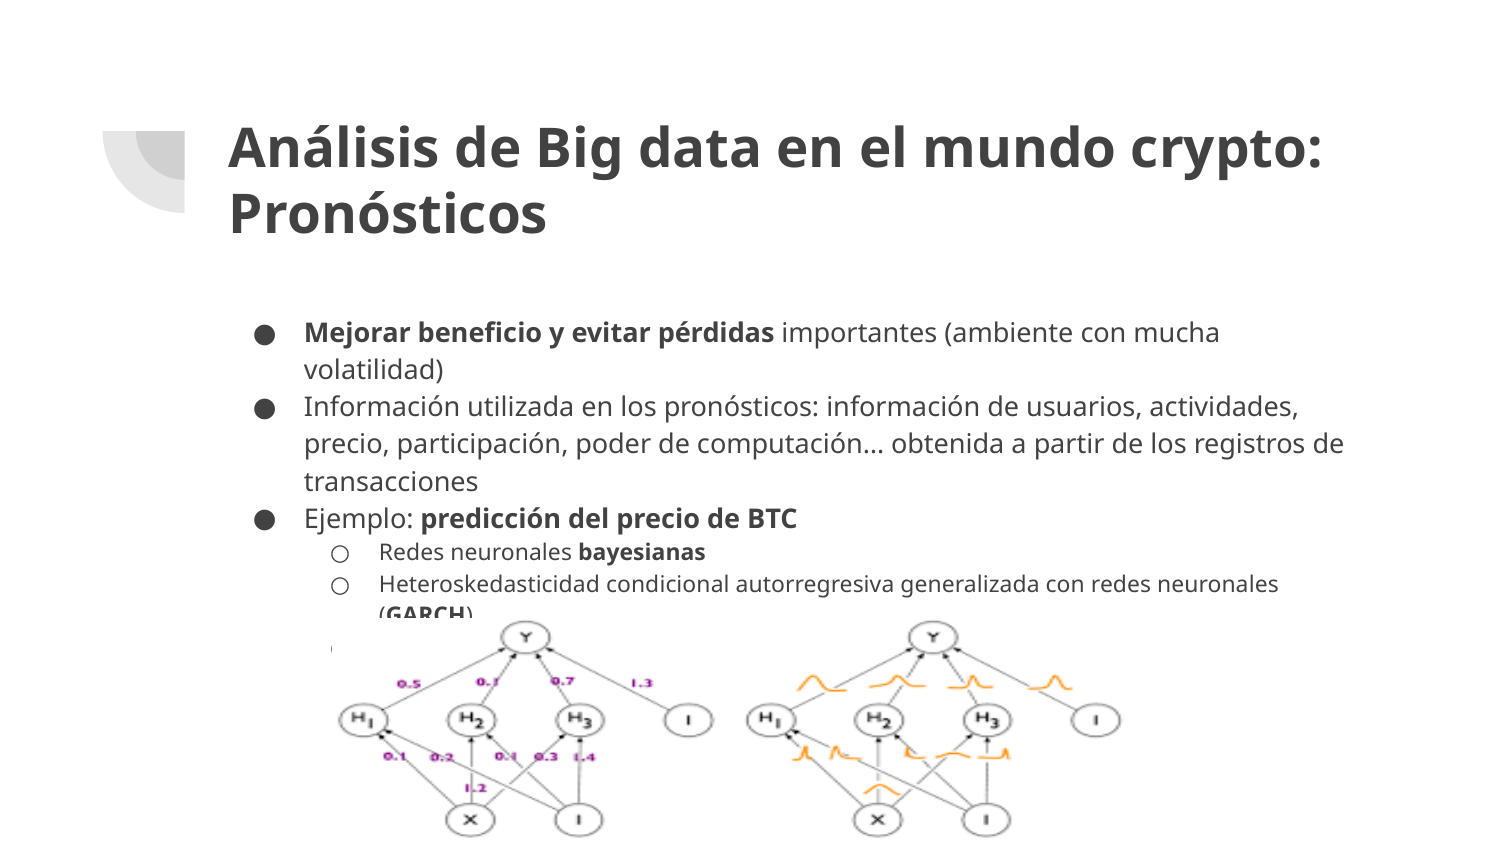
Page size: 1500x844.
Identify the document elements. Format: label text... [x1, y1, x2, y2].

title Análisis de Big data en el mundo crypto: Pronósticos [213, 98, 1368, 263]
list Mejorar beneficio y evitar pérdidas importantes (ambiente con mucha volatilidad) Información utilizada en los pronósticos: información de usuarios, actividades, precio, participación, poder de computación… obtenida a partir de los registros de transacciones Ejemplo: predicción del precio de BTC Redes neuronales bayesianas Heteroskedasticidad condicional autorregresiva generalizada con redes neuronales (GARCH) Red neuronal recurrente bayesiana optimizada [213, 295, 1368, 713]
picture [332, 618, 1128, 844]
